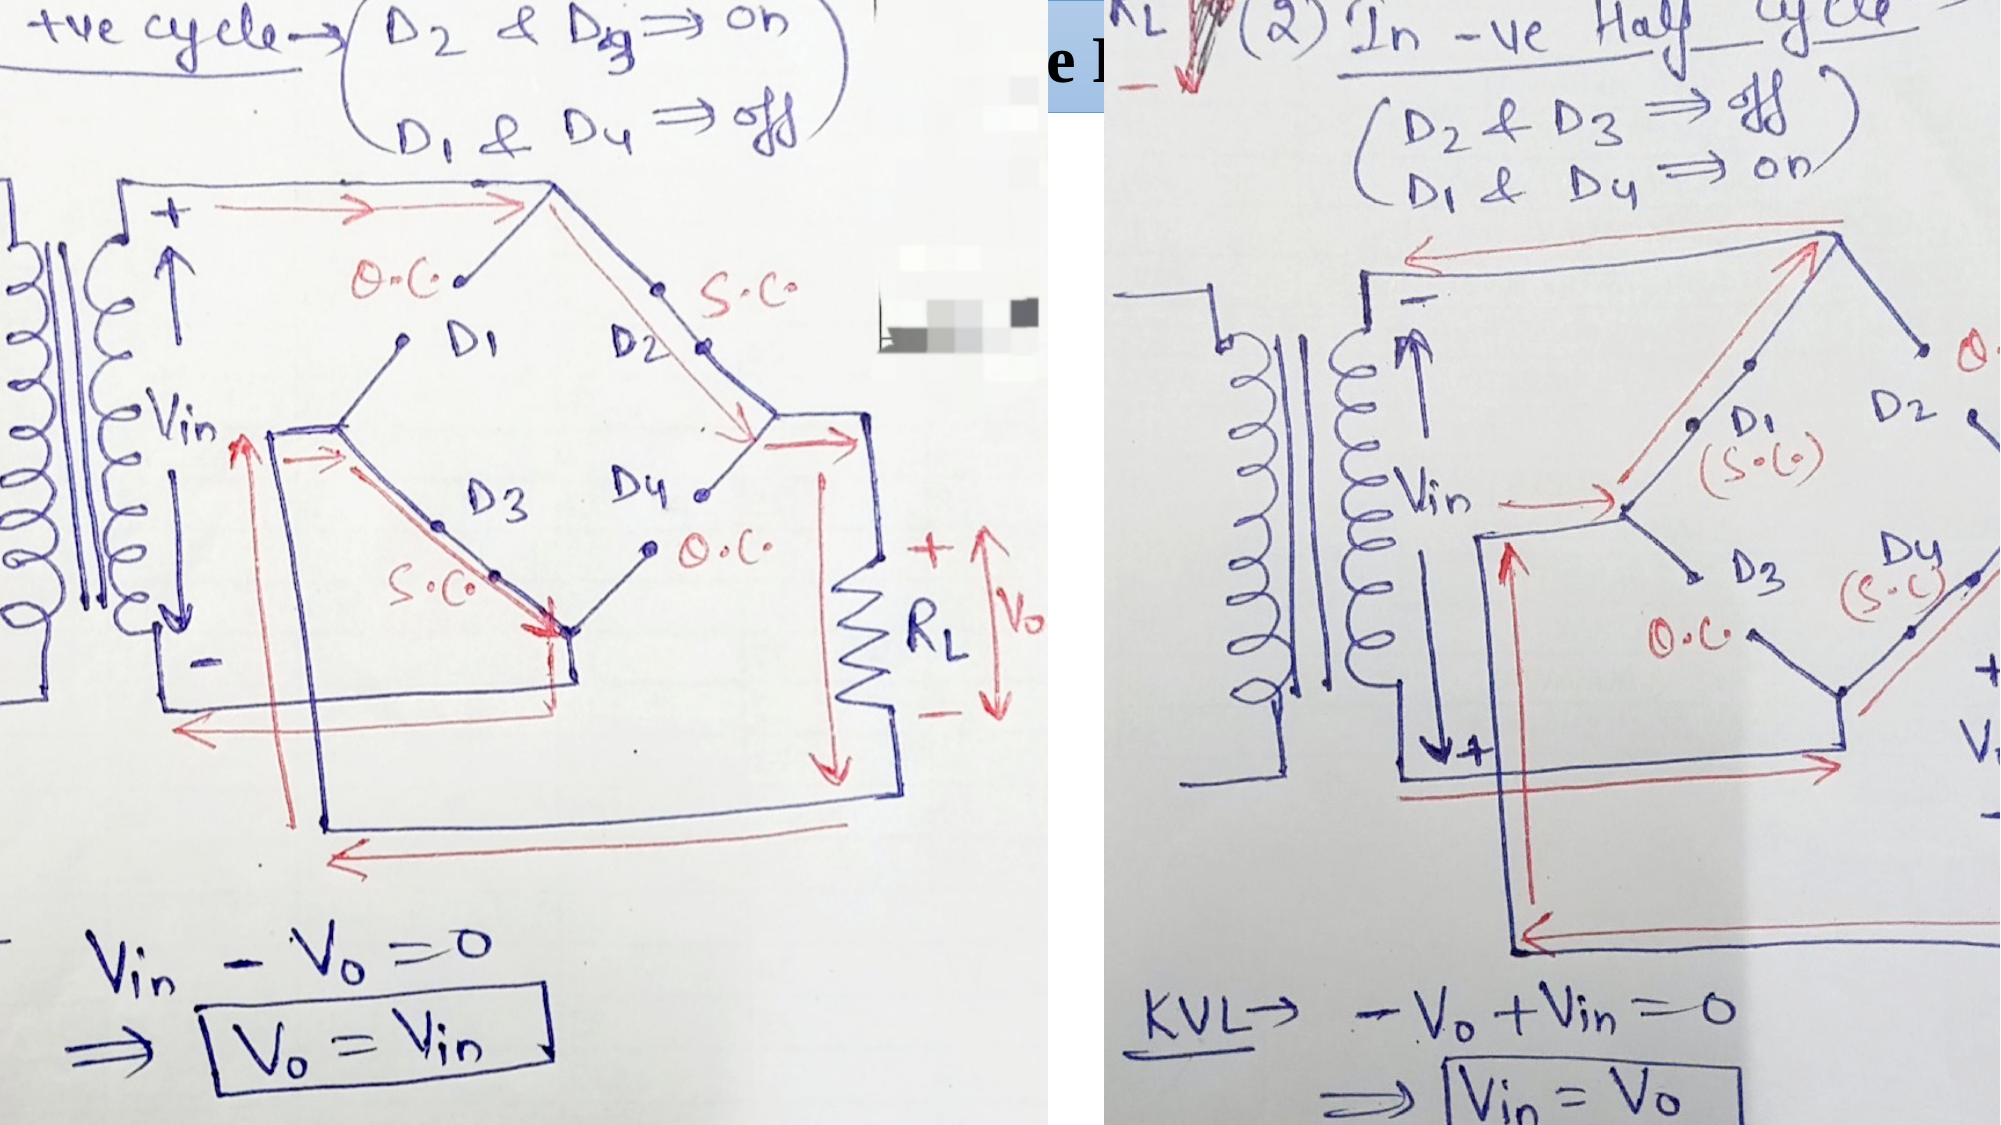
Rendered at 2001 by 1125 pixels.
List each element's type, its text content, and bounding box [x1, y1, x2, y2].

text_box Bridge Rectifier [1048, 0, 1104, 113]
picture [1104, 0, 2000, 1125]
picture [0, 0, 1048, 1125]
